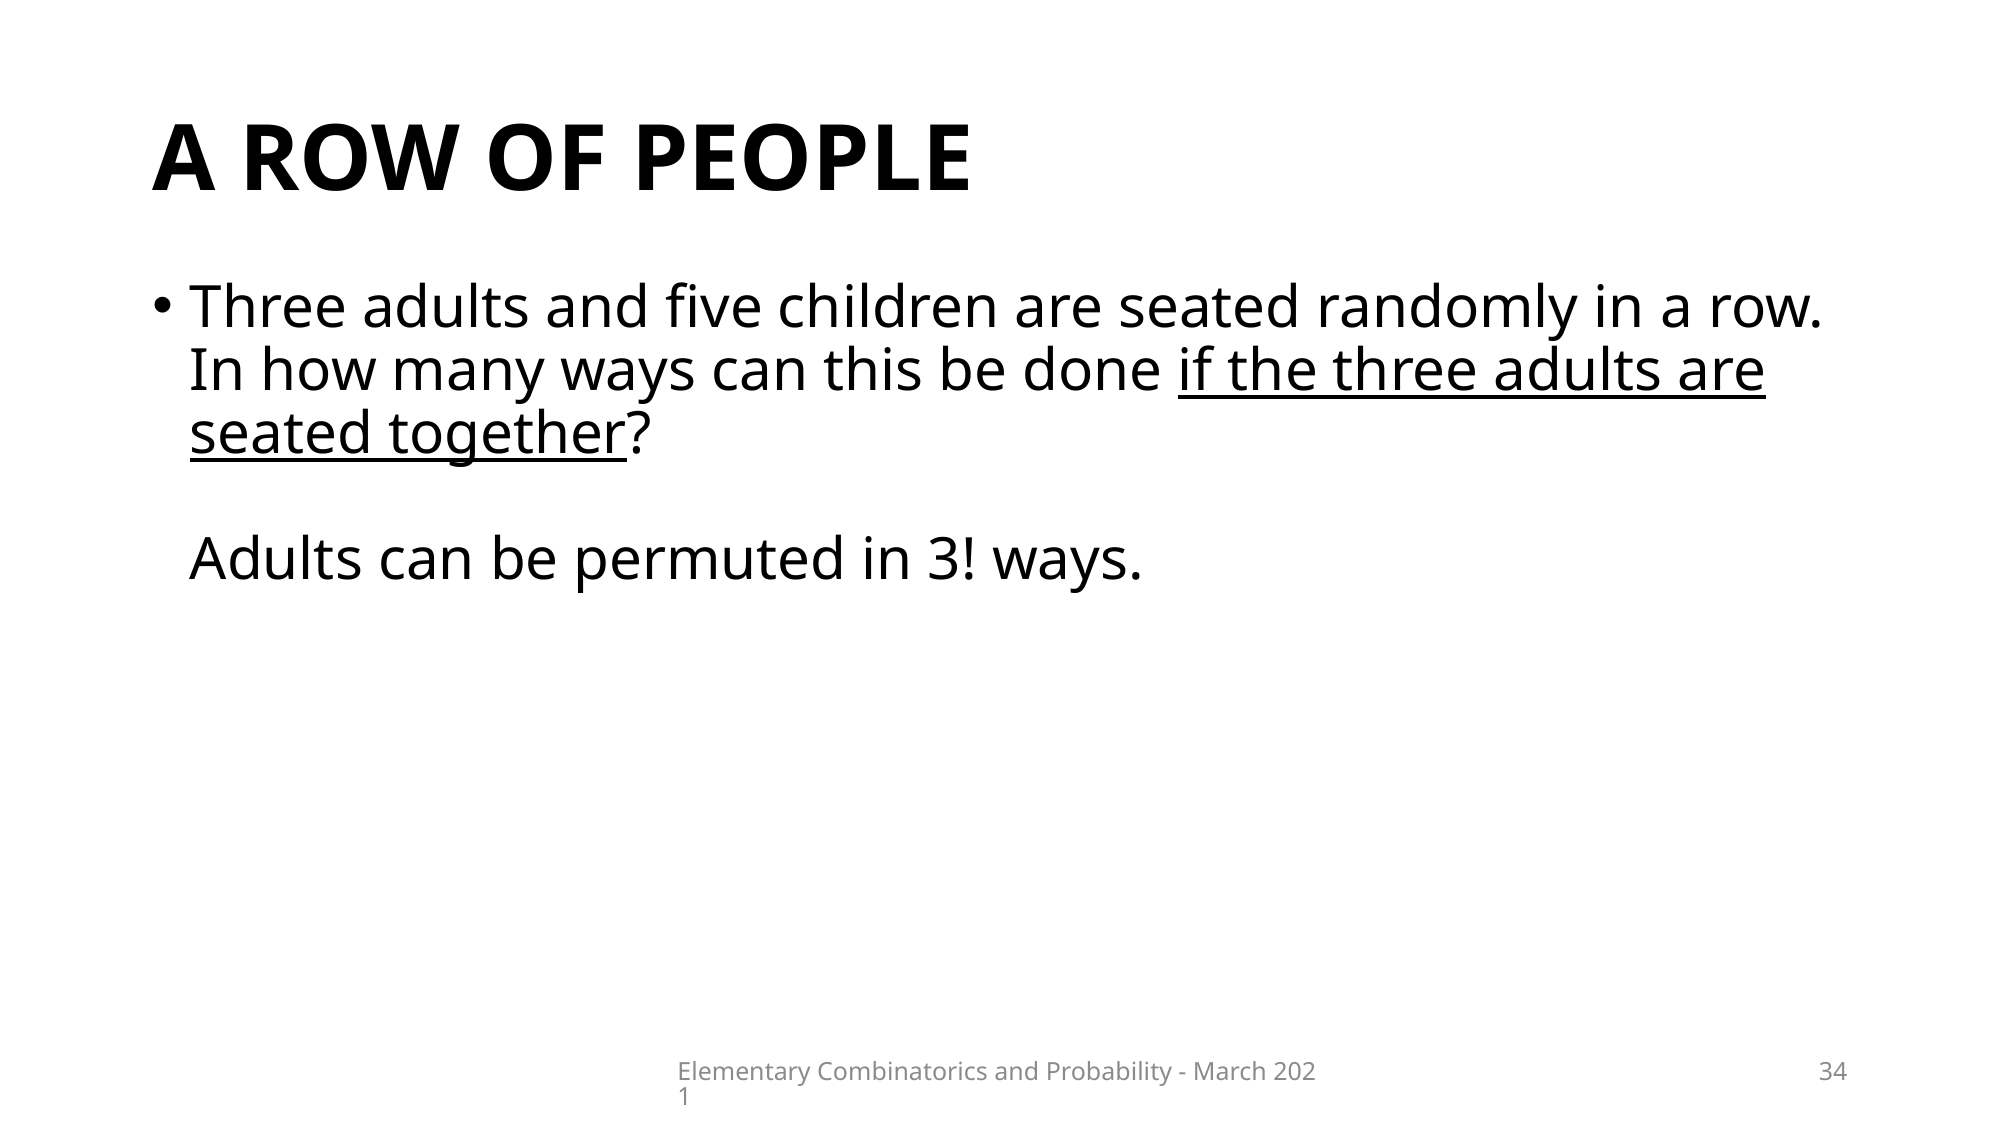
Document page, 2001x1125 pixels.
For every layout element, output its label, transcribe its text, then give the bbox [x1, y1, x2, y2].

footer Elementary Combinatorics and Probability - March 2021 [662, 1042, 1338, 1103]
title A row of people [137, 52, 1863, 270]
slide_number 34 [1412, 1042, 1863, 1103]
